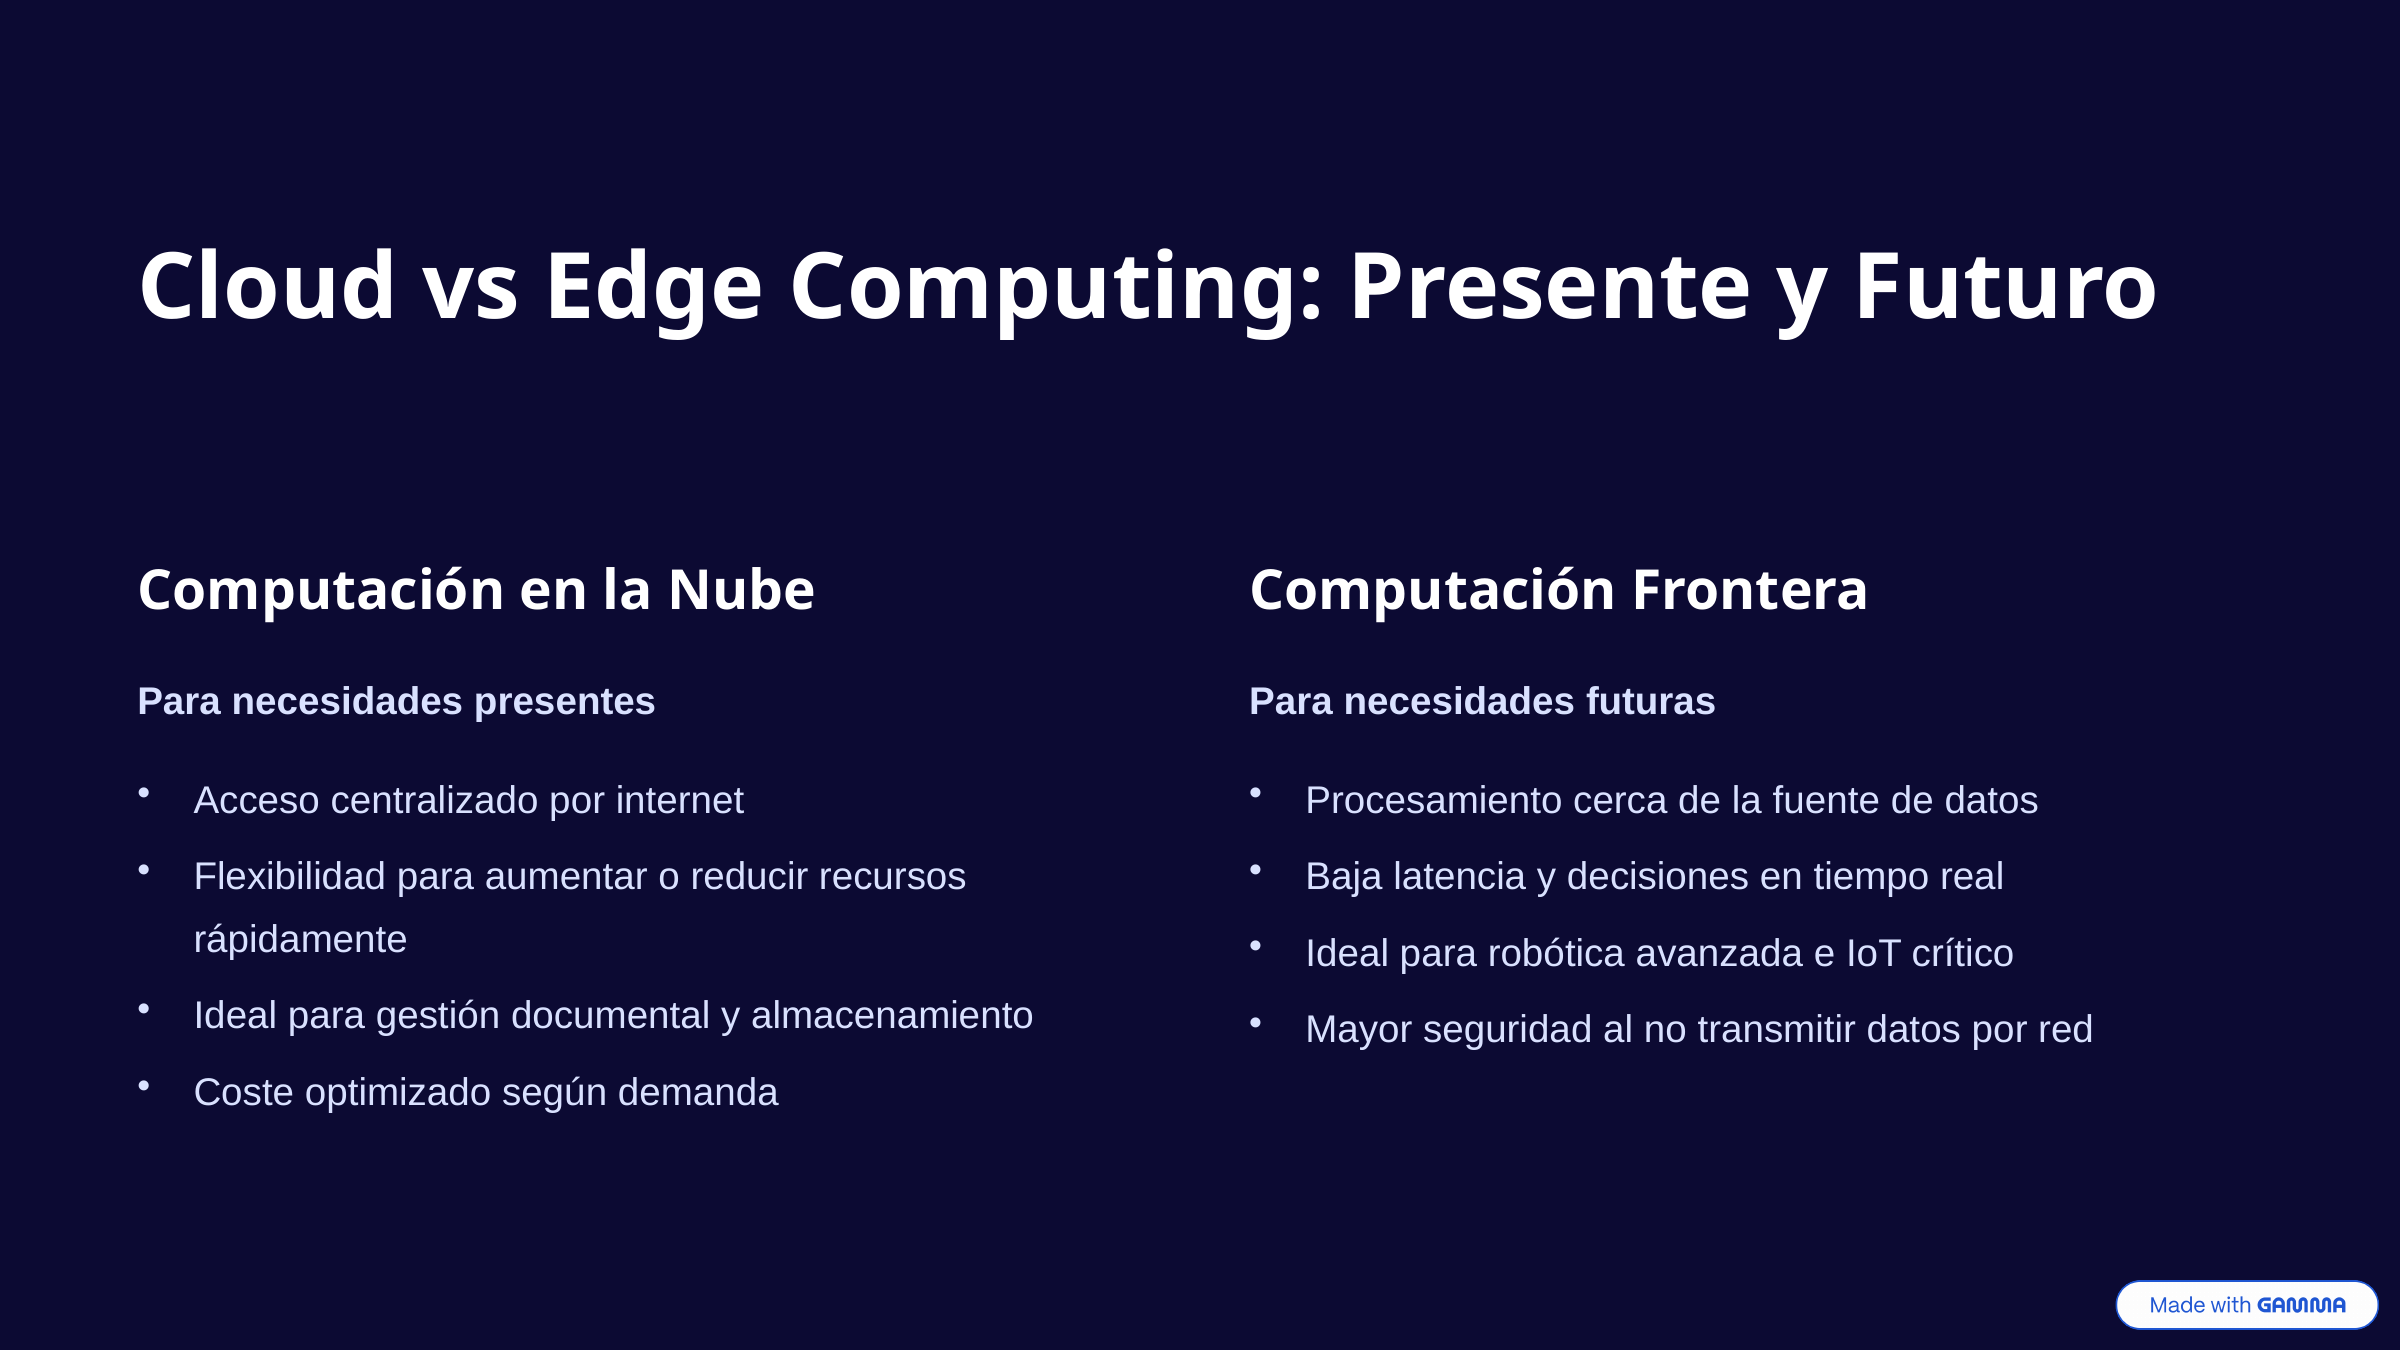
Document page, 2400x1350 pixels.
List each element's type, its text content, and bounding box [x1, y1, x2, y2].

text_box Cloud vs Edge Computing: Presente y Futuro [137, 222, 2263, 454]
text_box Ideal para gestión documental y almacenamiento [137, 974, 1152, 1038]
text_box Computación Frontera [1249, 551, 1948, 621]
text_box Para necesidades futuras [1249, 660, 2264, 723]
text_box Para necesidades presentes [137, 660, 1152, 723]
text_box Acceso centralizado por internet [137, 758, 1152, 822]
text_box Baja latencia y decisiones en tiempo real [1249, 834, 2264, 898]
text_box Flexibilidad para aumentar o reducir recursos rápidamente [137, 834, 1152, 961]
text_box Procesamiento cerca de la fuente de datos [1249, 758, 2264, 822]
text_box Coste optimizado según demanda [137, 1050, 1152, 1114]
text_box Mayor seguridad al no transmitir datos por red [1249, 987, 2264, 1051]
text_box Ideal para robótica avanzada e IoT crítico [1249, 911, 2264, 975]
picture [2106, 1271, 2389, 1339]
text_box Computación en la Nube [137, 551, 899, 621]
